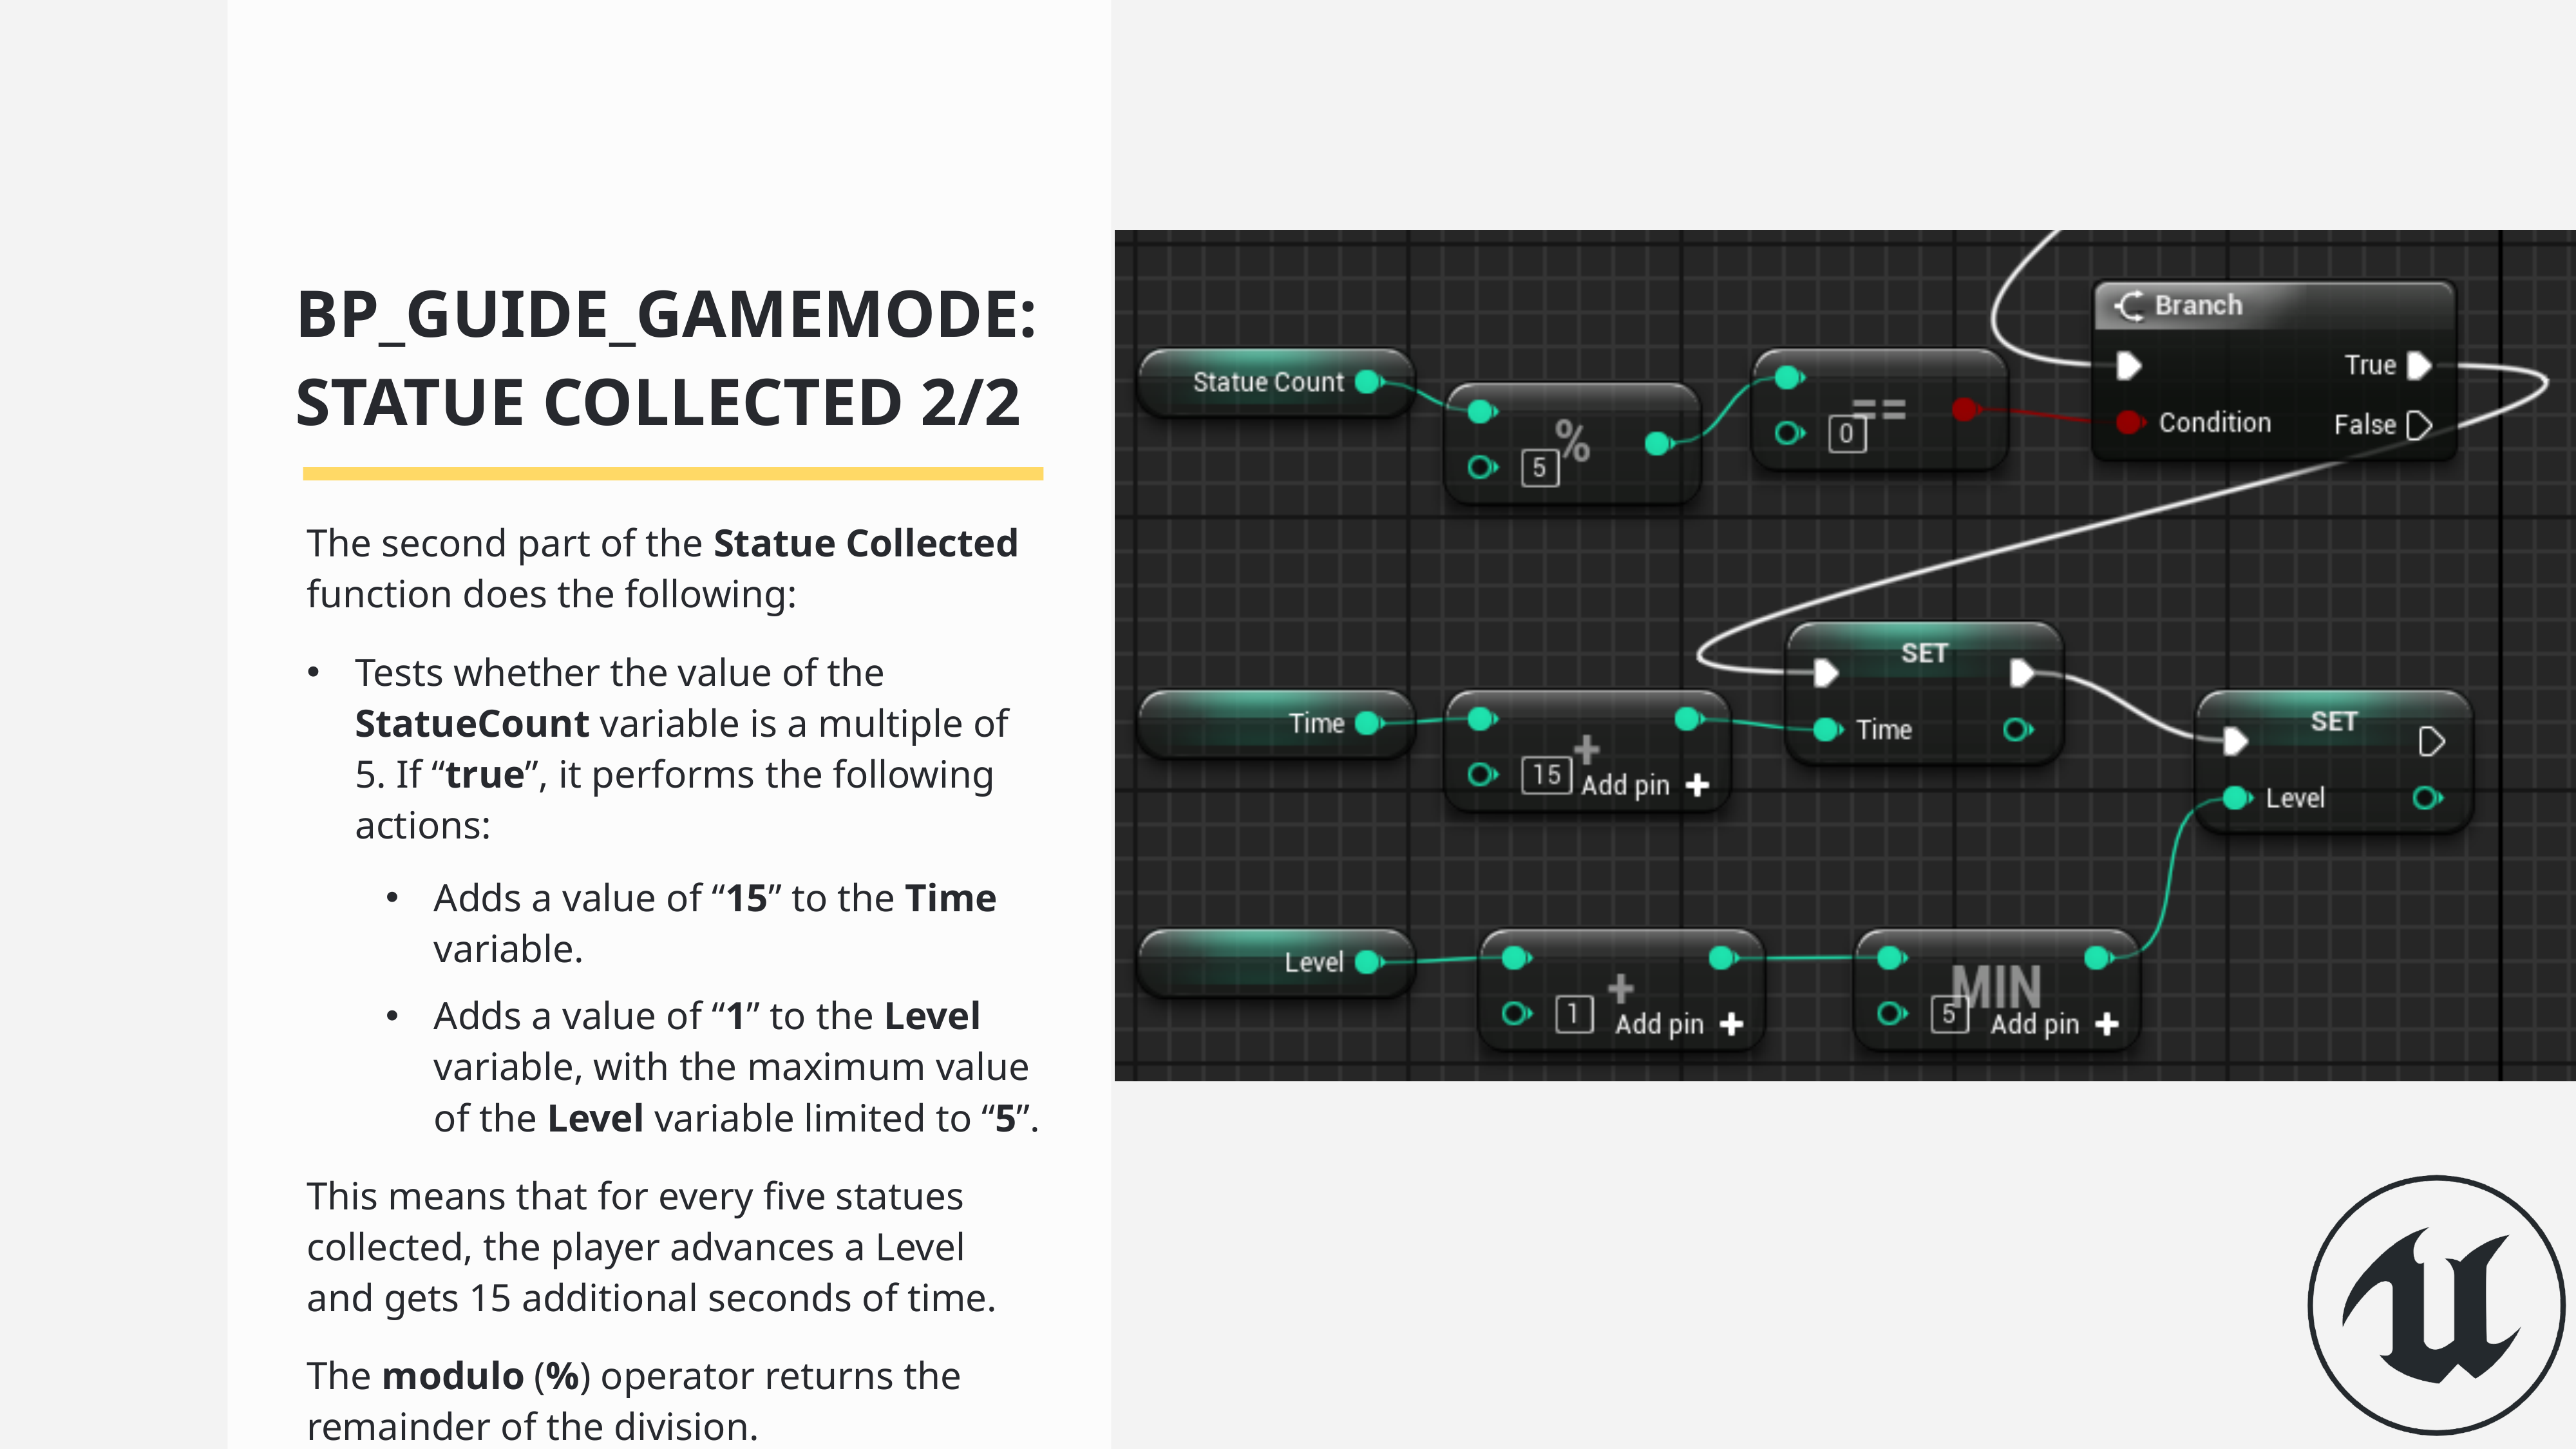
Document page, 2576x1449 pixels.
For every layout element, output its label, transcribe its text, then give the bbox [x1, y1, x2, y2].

picture [1115, 230, 2576, 1081]
list BP_GUIDE_GAMEMODE: STATUE COLLECTED 2/2 [285, 230, 1084, 449]
picture [2298, 1165, 2576, 1449]
list The second part of the Statue Collected function does the following: Tests whether the value of the StatueCount variable is a multiple of 5. If “true”, it performs the following actions: Adds a value of “15” to the Time variable. Adds a value of “1” to the Level variable, with the maximum value of the Level variable limited to “5”. This means that for every five statues collected, the player advances a Level and gets 15 additional seconds of time. The modulo (%) operator returns the remainder of the division. [297, 512, 1051, 1449]
